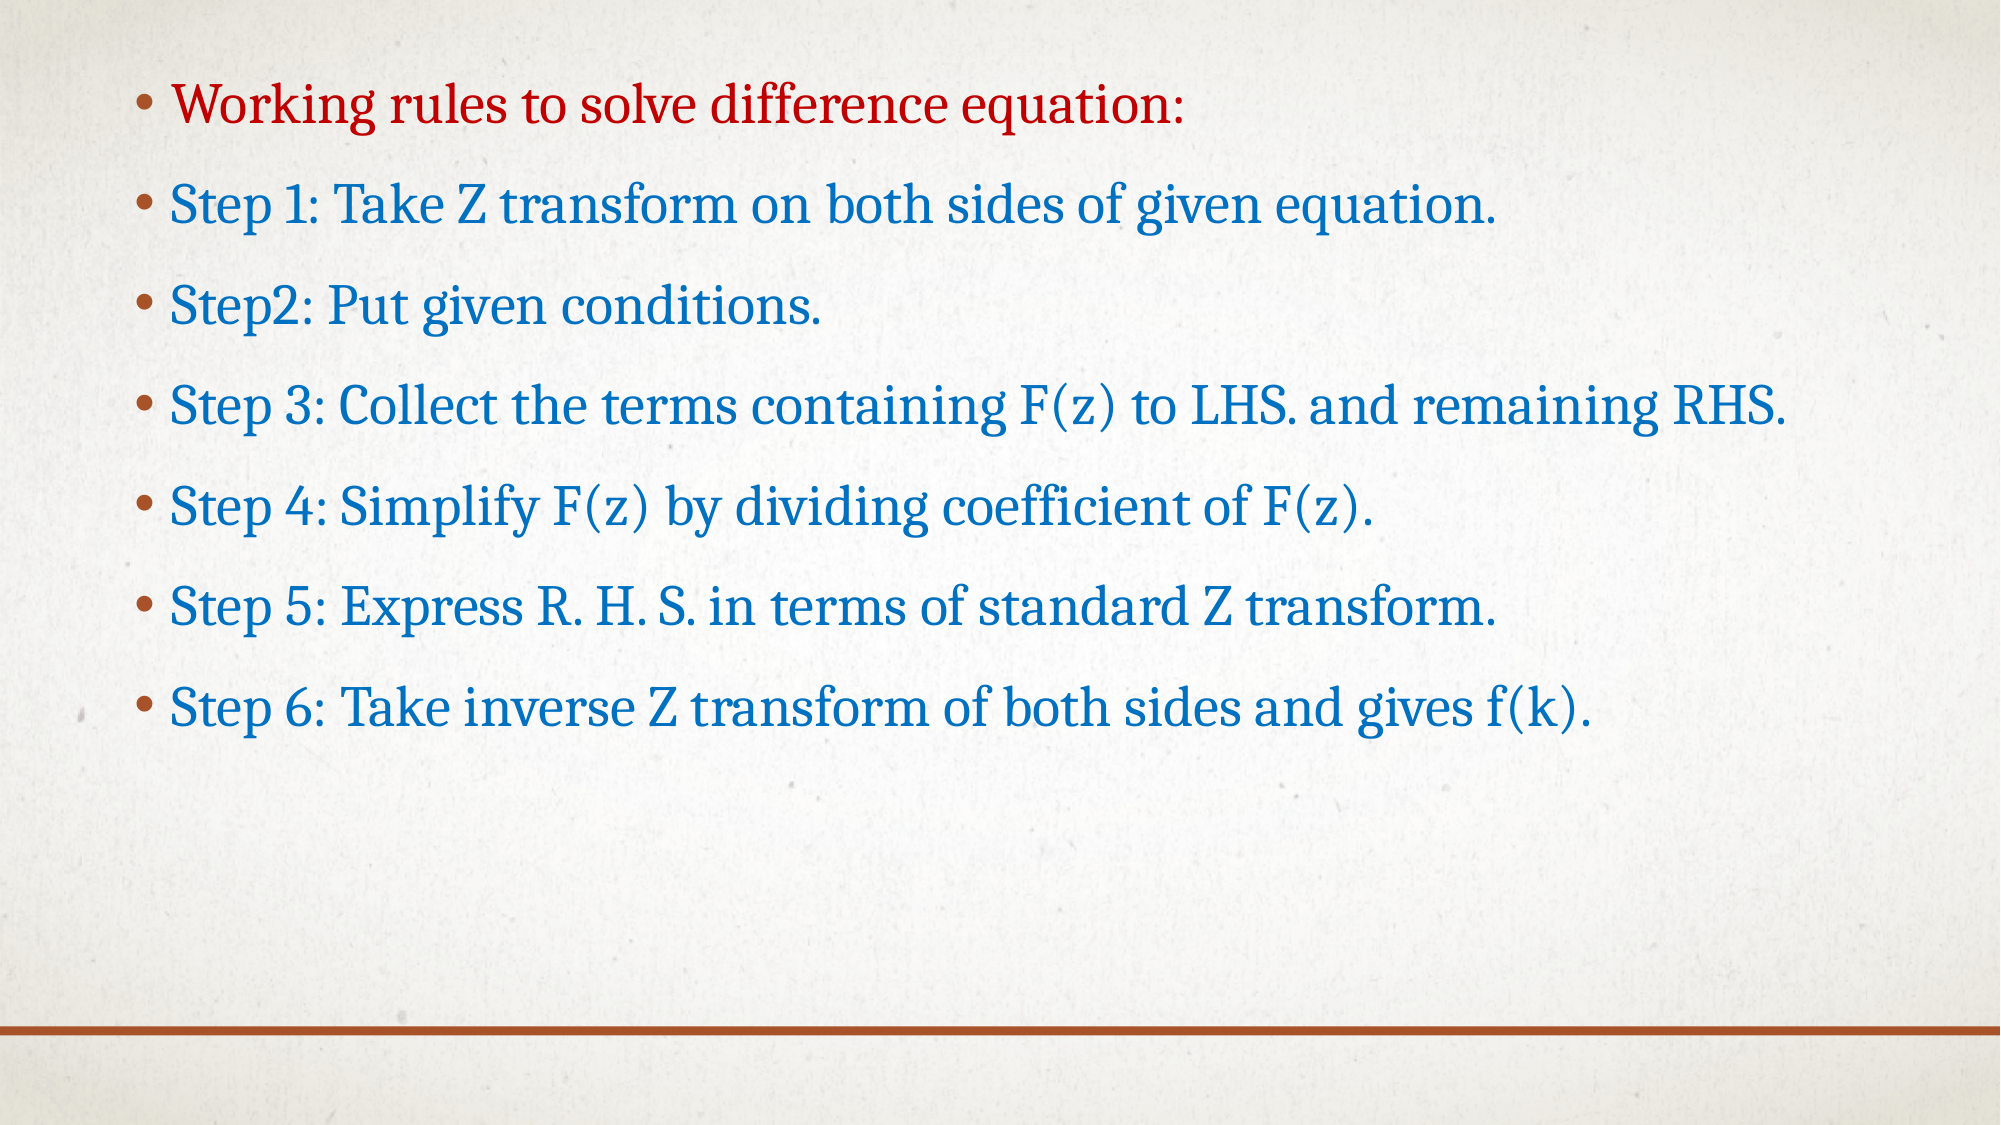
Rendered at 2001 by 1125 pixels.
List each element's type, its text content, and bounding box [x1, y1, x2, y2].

list Working rules to solve difference equation: Step 1: Take Z transform on both sides of given equation. Step2: Put given conditions. Step 3: Collect the terms containing F(z) to LHS. and remaining RHS. Step 4: Simplify F(z) by dividing coefficient of F(z). Step 5: Express R. H. S. in terms of standard Z transform. Step 6: Take inverse Z transform of both sides and gives f(k). [111, 65, 1902, 905]
picture [0, 0, 2001, 1125]
